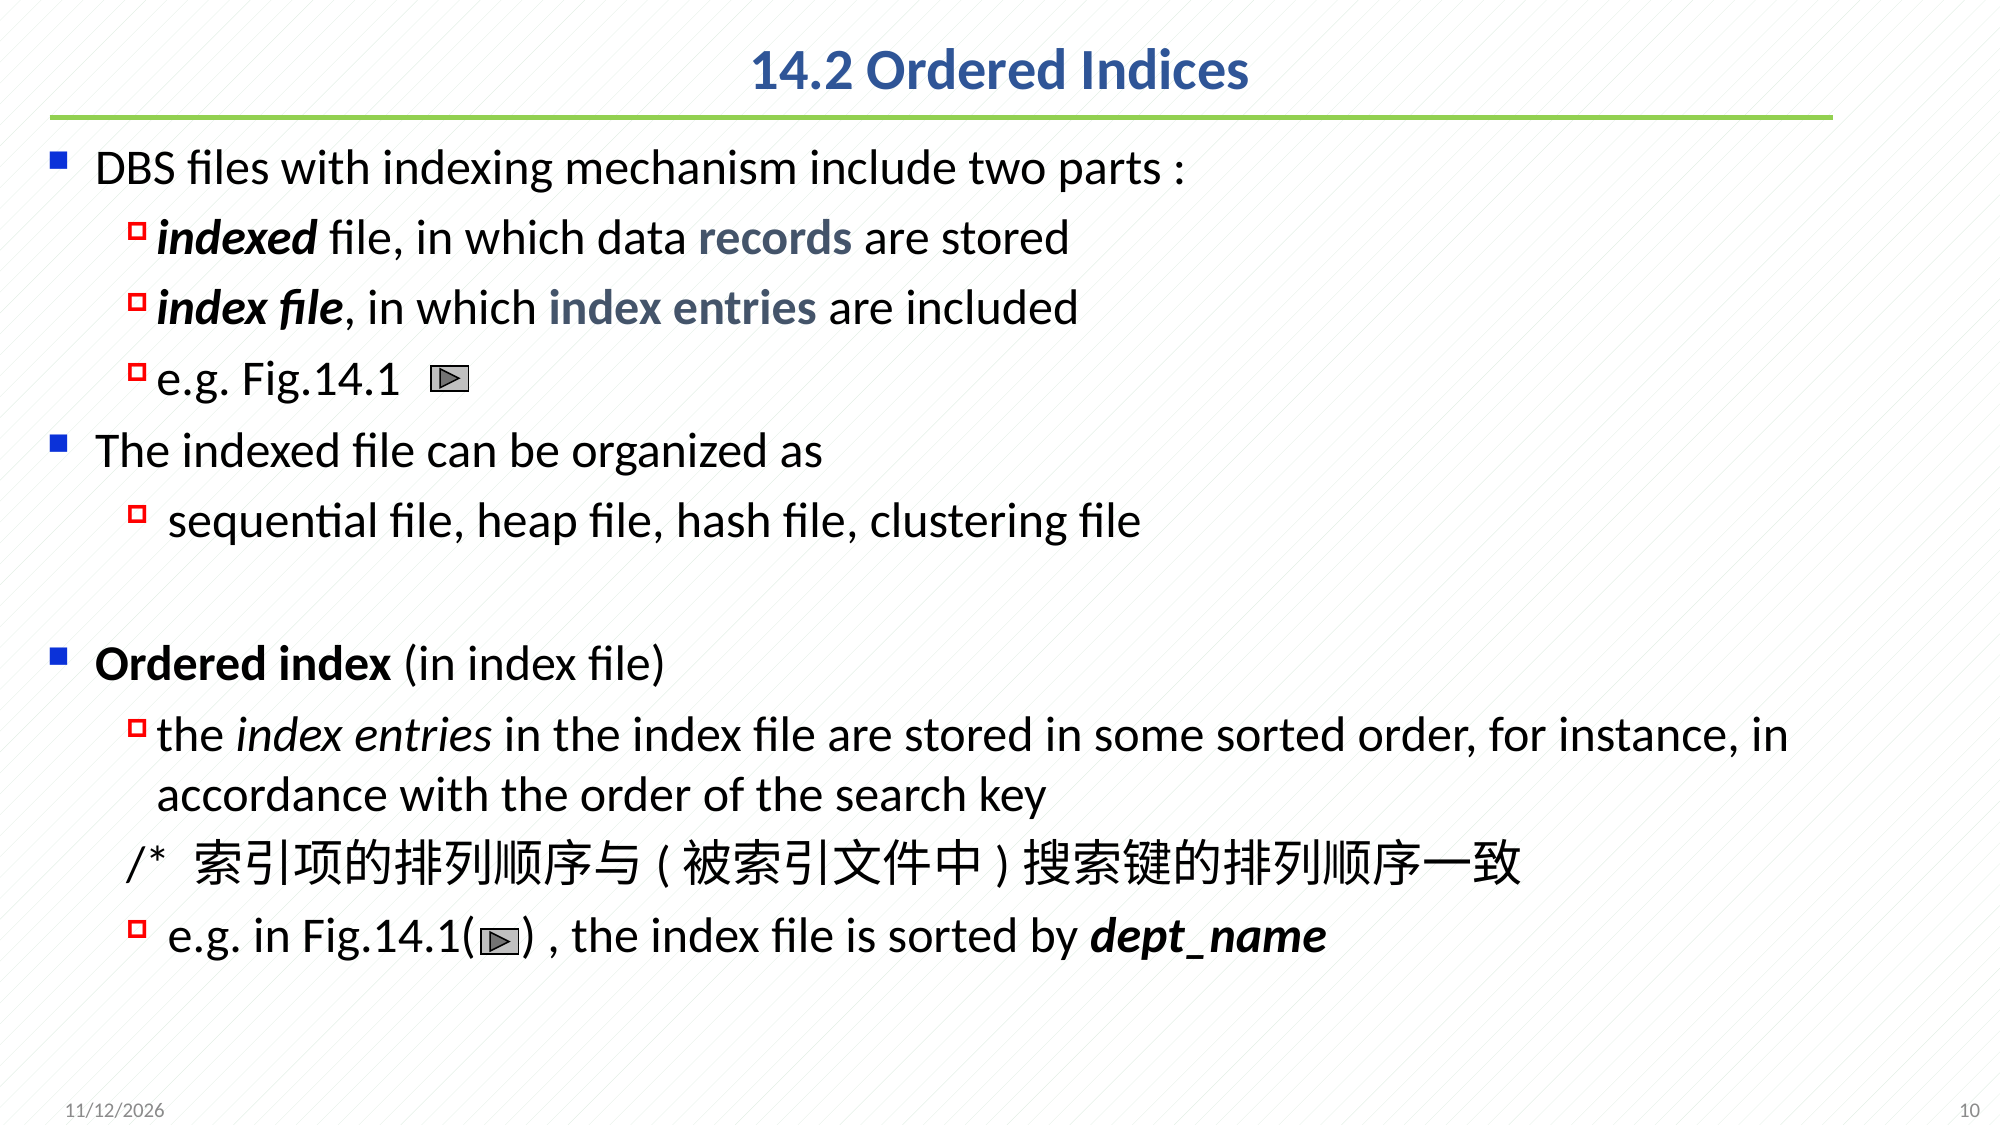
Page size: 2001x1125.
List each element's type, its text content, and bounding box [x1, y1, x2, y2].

slide_number 10 [1545, 1079, 1996, 1125]
text_box [480, 929, 519, 955]
list DBS files with indexing mechanism include two parts : indexed file, in which data records are stored index file, in which index entries are included e.g. Fig.14.1 The indexed file can be organized as sequential file, heap file, hash file, clustering file Ordered index (in index file) the index entries in the index file are stored in some sorted order, for instance, in accordance with the order of the search key /* 索引项的排列顺序与(被索引文件中)搜索键的排列顺序一致 e.g. in Fig.14.1( ) , the index file is sorted by dept_name [32, 126, 1974, 1112]
text_box [430, 365, 469, 391]
title 14.2 Ordered Indices [50, 13, 1949, 126]
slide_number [49, 1079, 500, 1125]
